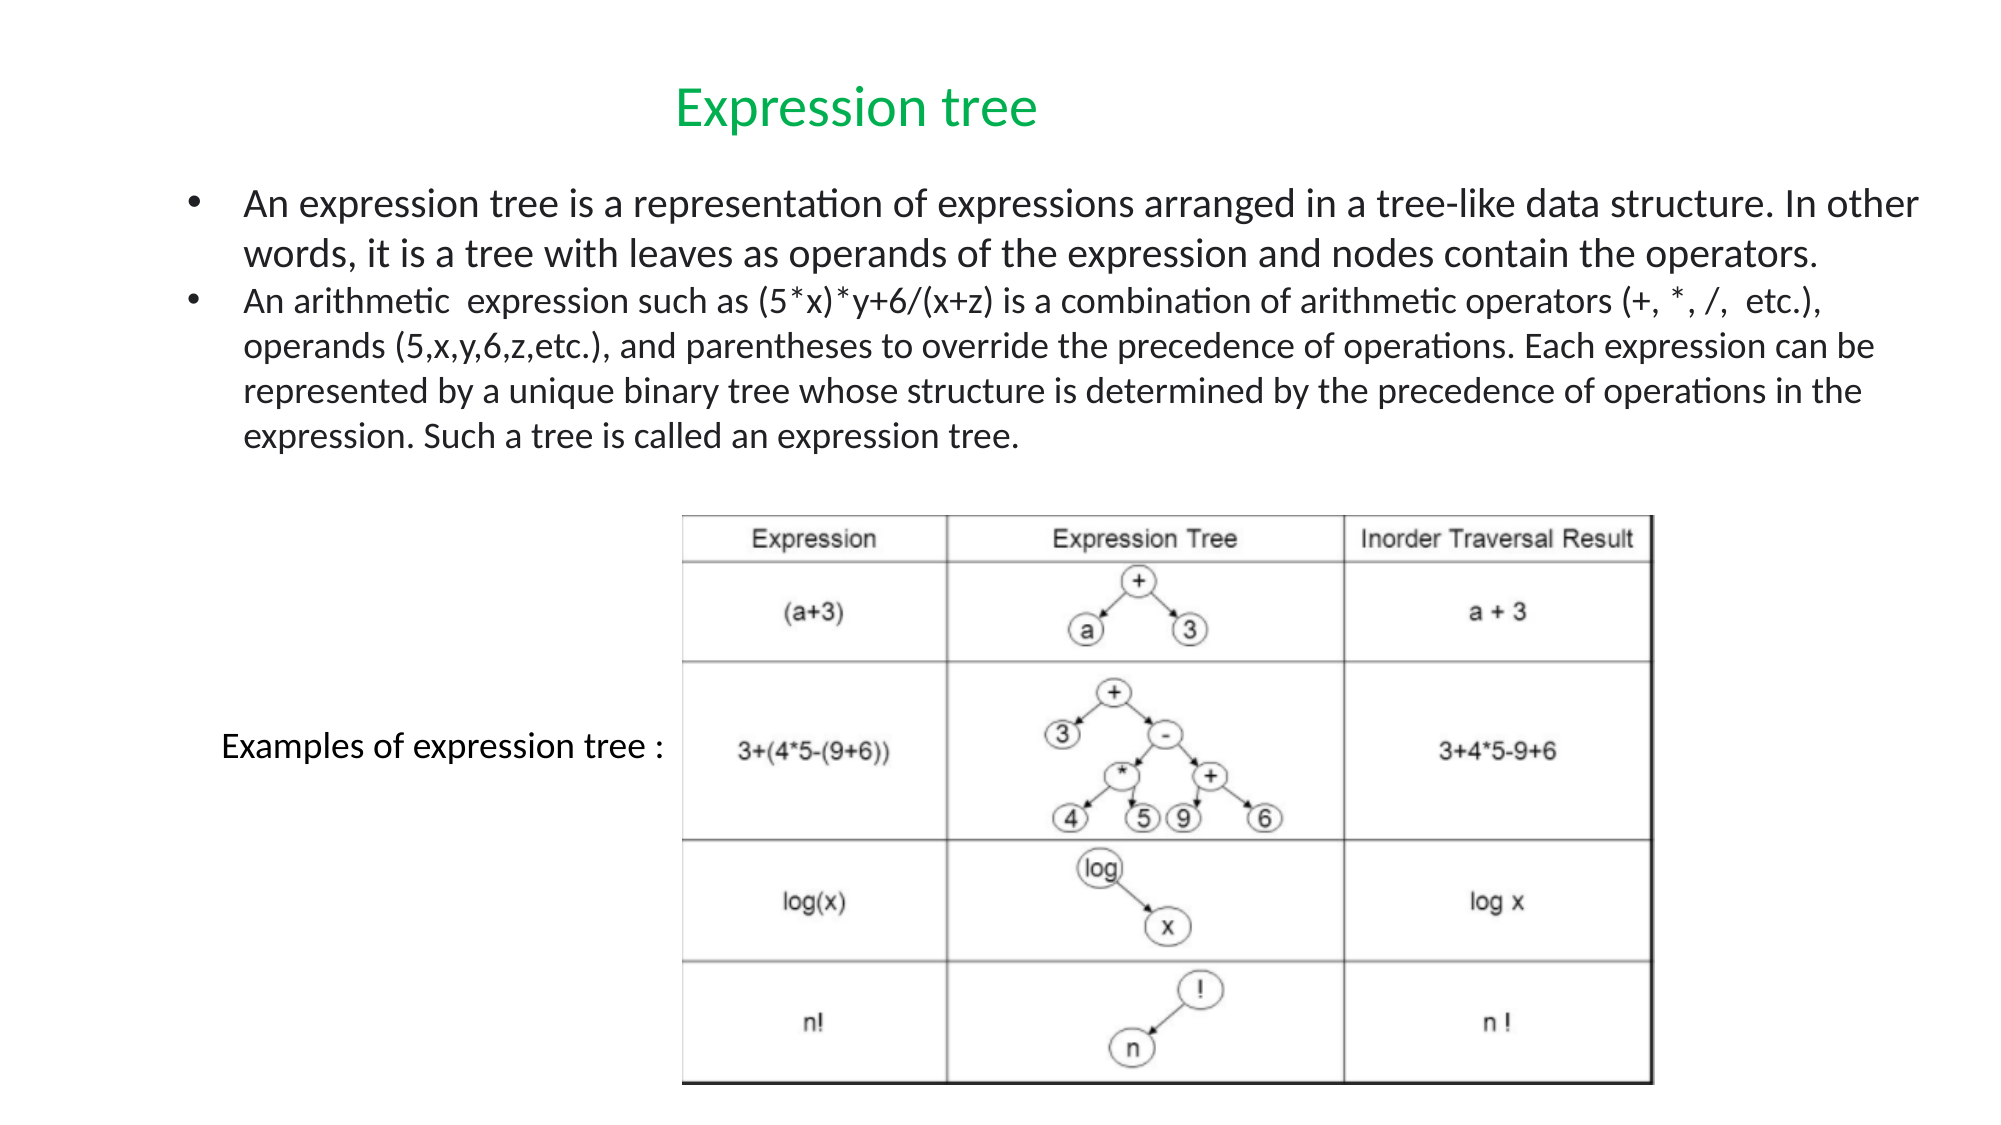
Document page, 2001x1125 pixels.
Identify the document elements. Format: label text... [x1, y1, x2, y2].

picture [682, 515, 1655, 1085]
text_box An expression tree is a representation of expressions arranged in a tree-like data structure. In other words, it is a tree with leaves as operands of the expression and nodes contain the operators. An arithmetic expression such as (5*x)*y+6/(x+z) is a combination of arithmetic operators (+, *, /, etc.), operands (5,x,y,6,z,etc.), and parentheses to override the precedence of operations. Each expression can be represented by a unique binary tree whose structure is determined by the precedence of operations in the expression. Such a tree is called an expression tree. [172, 168, 1939, 644]
text_box Expression tree [660, 61, 1054, 146]
text_box Examples of expression tree : [206, 713, 681, 774]
